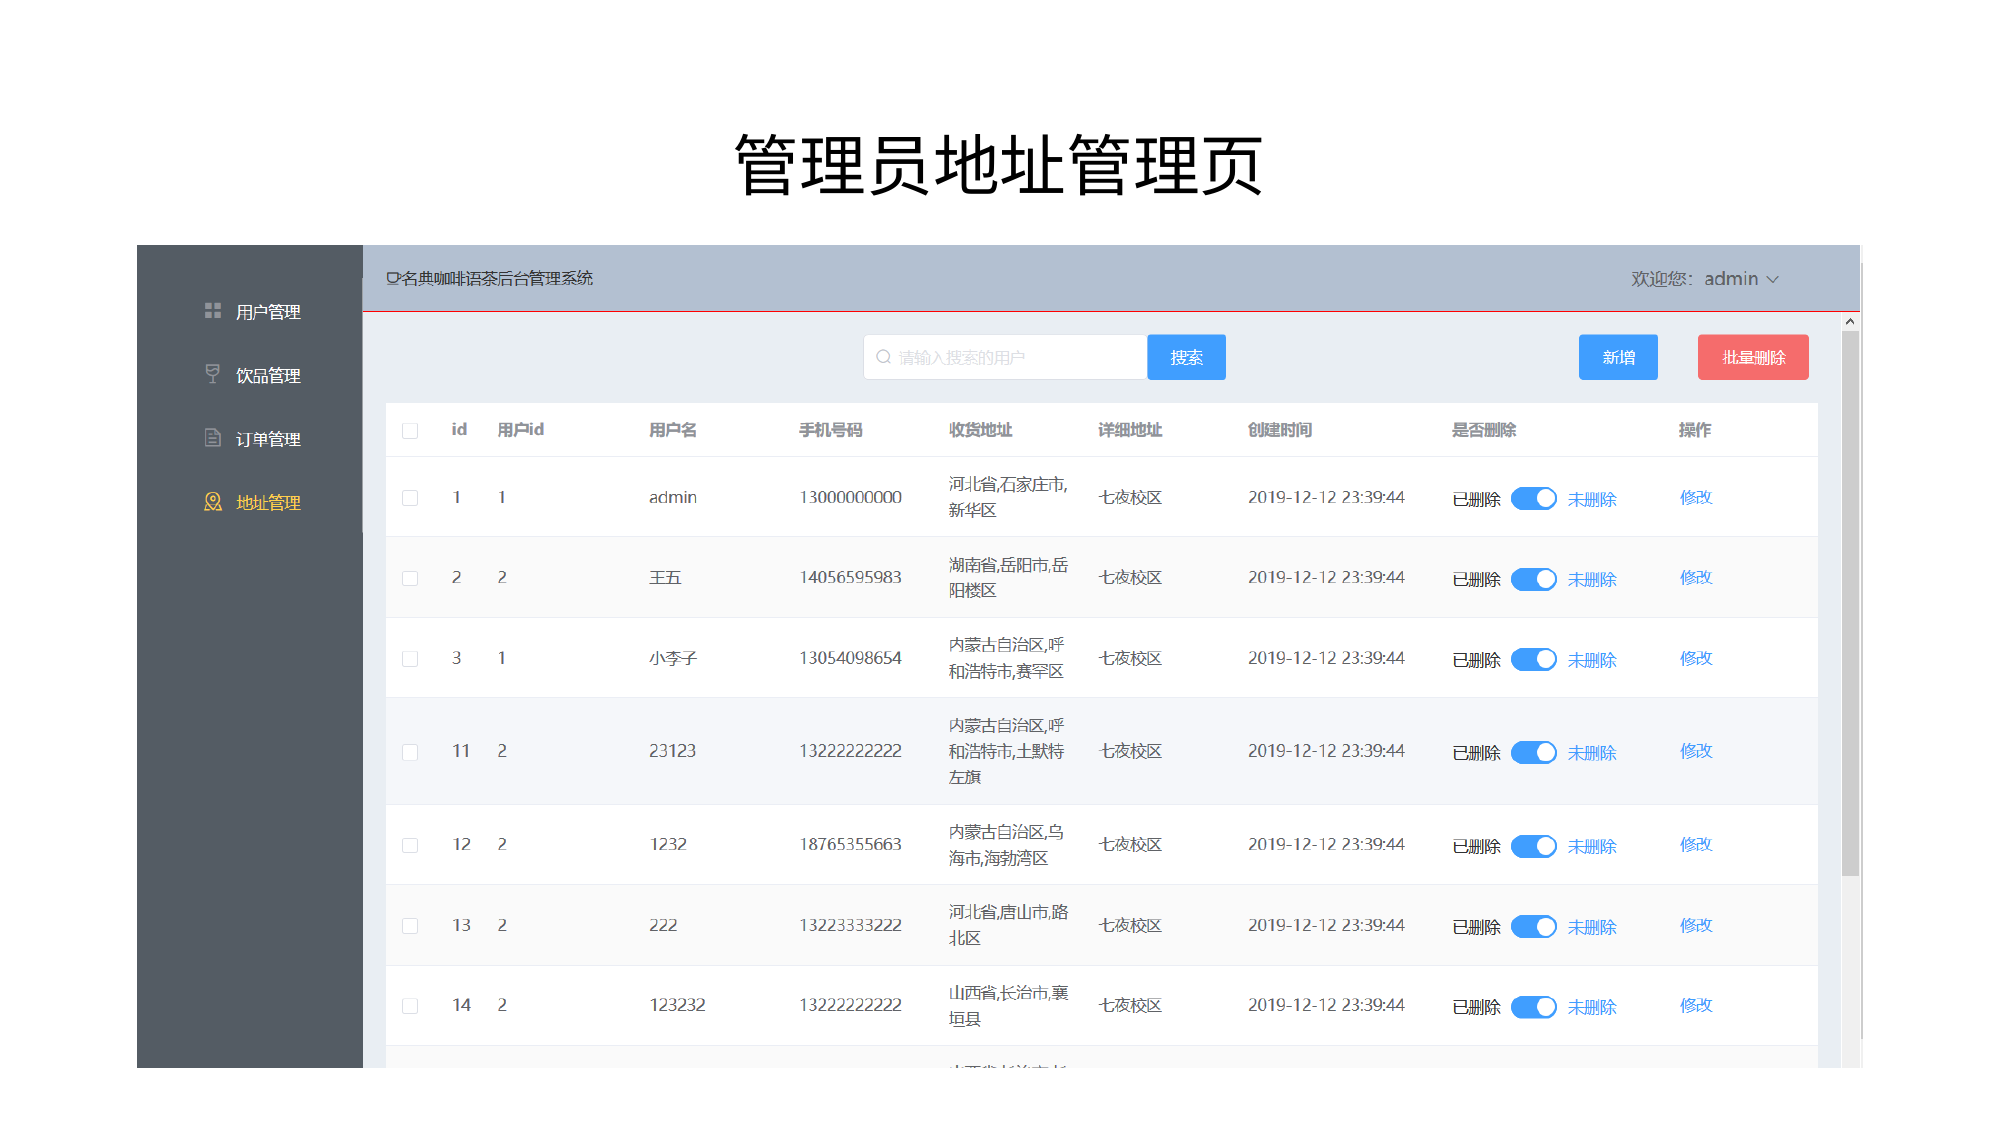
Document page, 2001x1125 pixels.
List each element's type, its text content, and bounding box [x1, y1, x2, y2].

picture [137, 245, 1863, 1068]
title 管理员地址管理页 [137, 59, 1863, 245]
